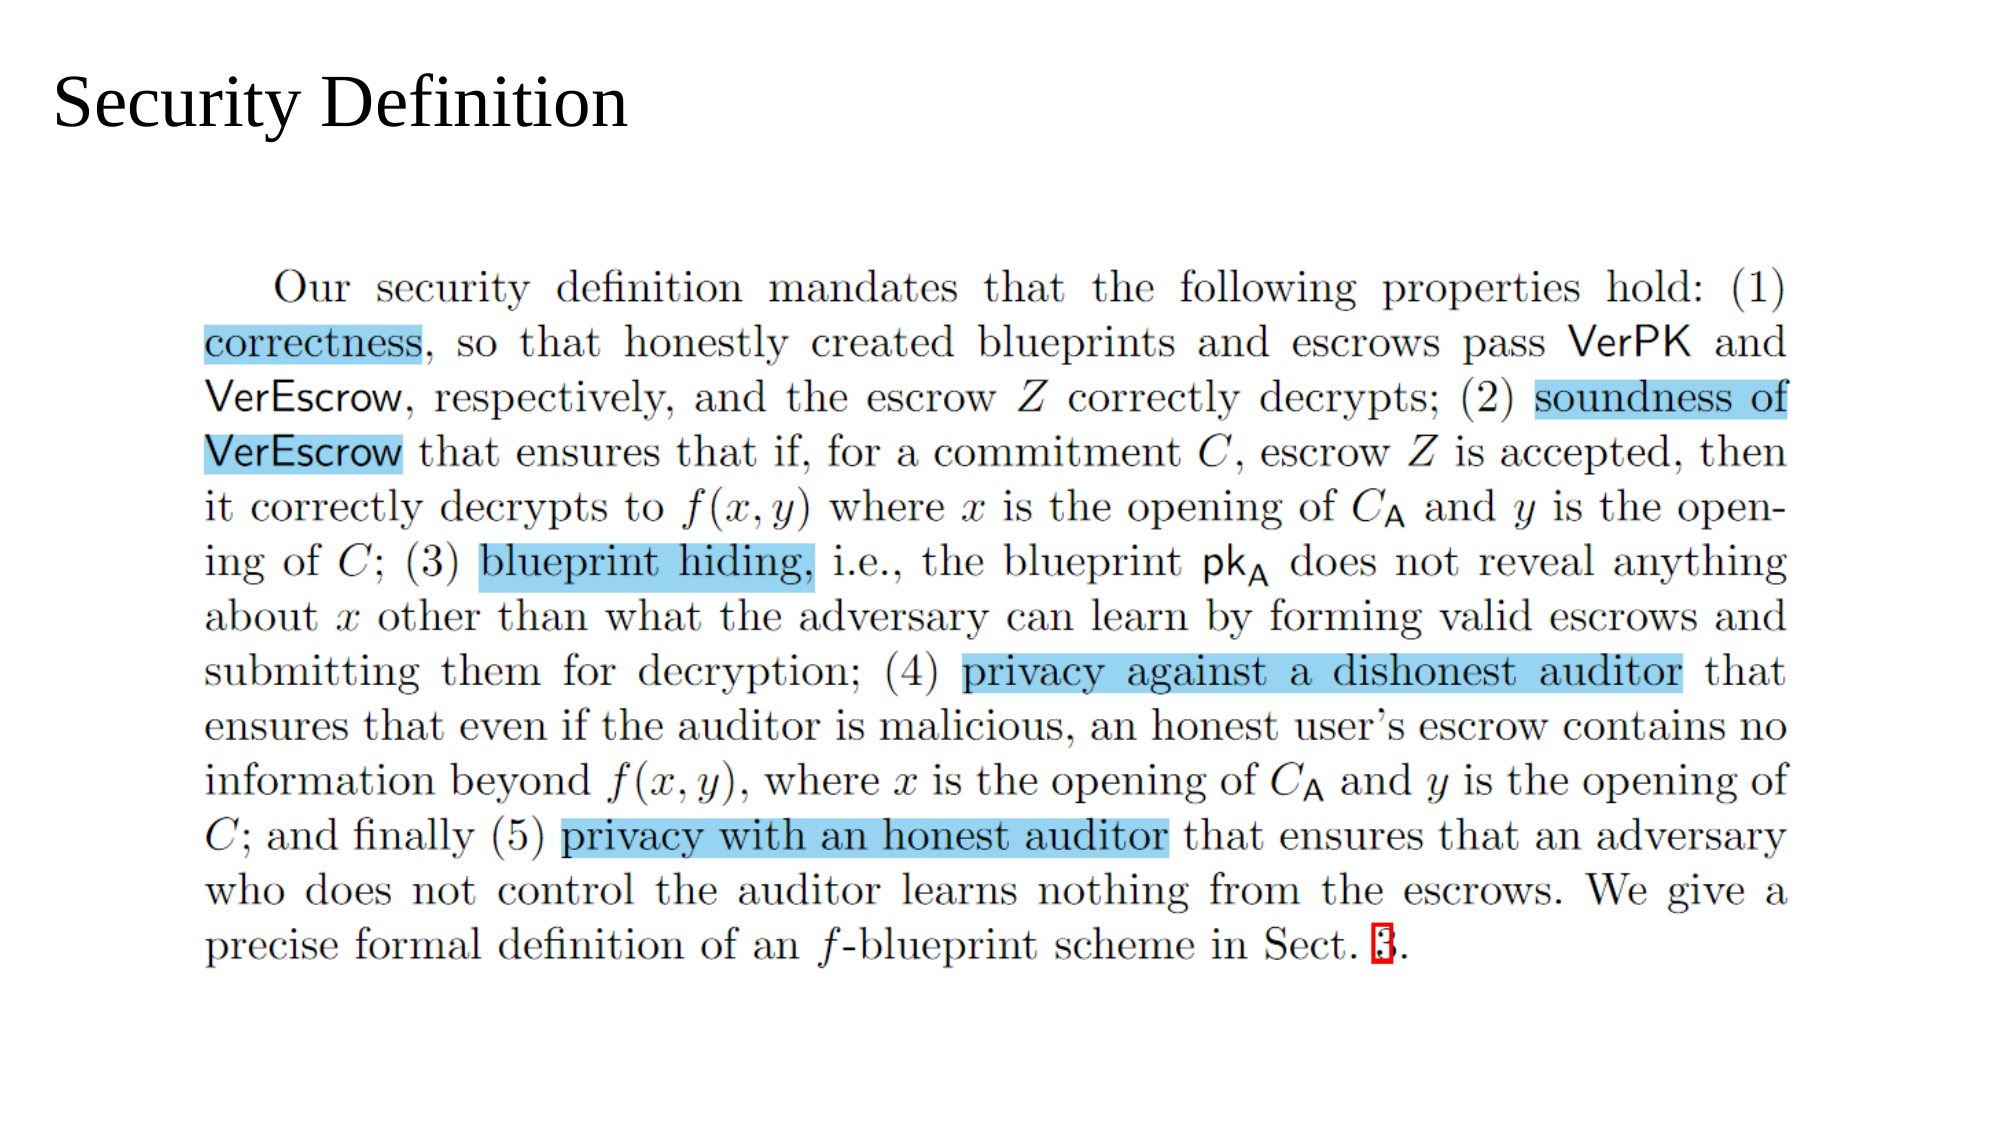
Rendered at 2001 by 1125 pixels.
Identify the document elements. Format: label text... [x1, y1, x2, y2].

picture [200, 262, 1800, 971]
text_box Security Definition [0, 46, 740, 158]
